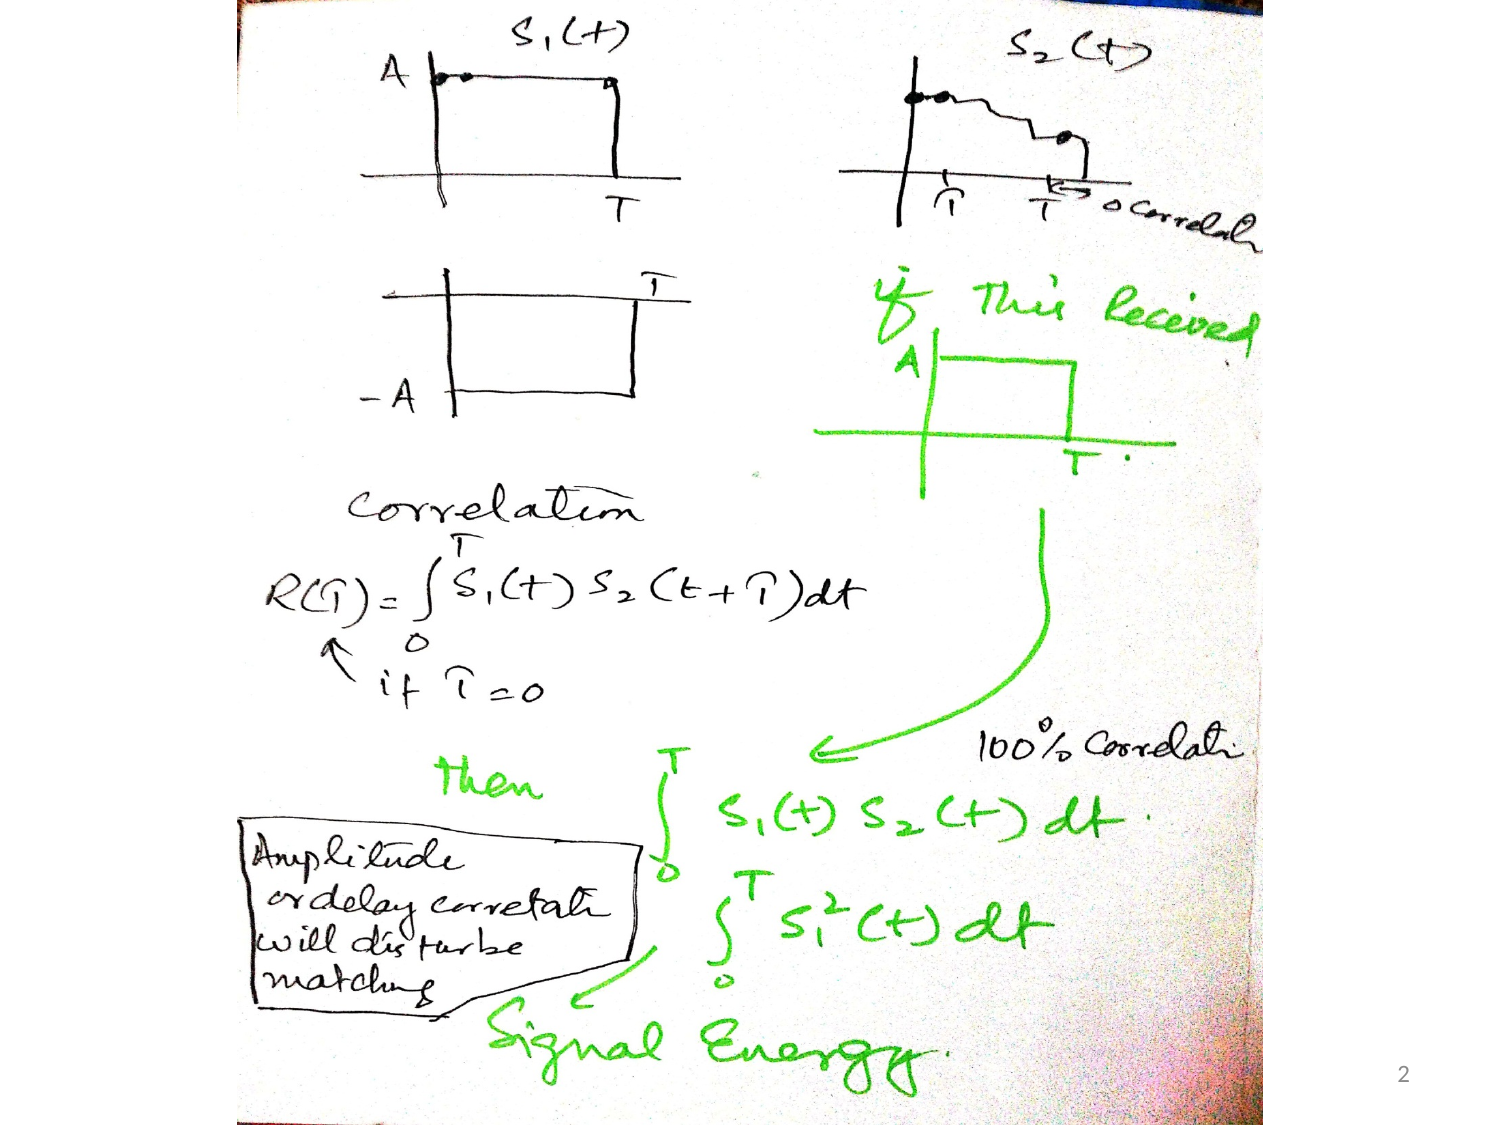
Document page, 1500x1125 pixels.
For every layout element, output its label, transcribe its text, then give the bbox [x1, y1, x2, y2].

slide_number 2 [1266, 1042, 1425, 1103]
picture [237, 0, 1263, 1125]
